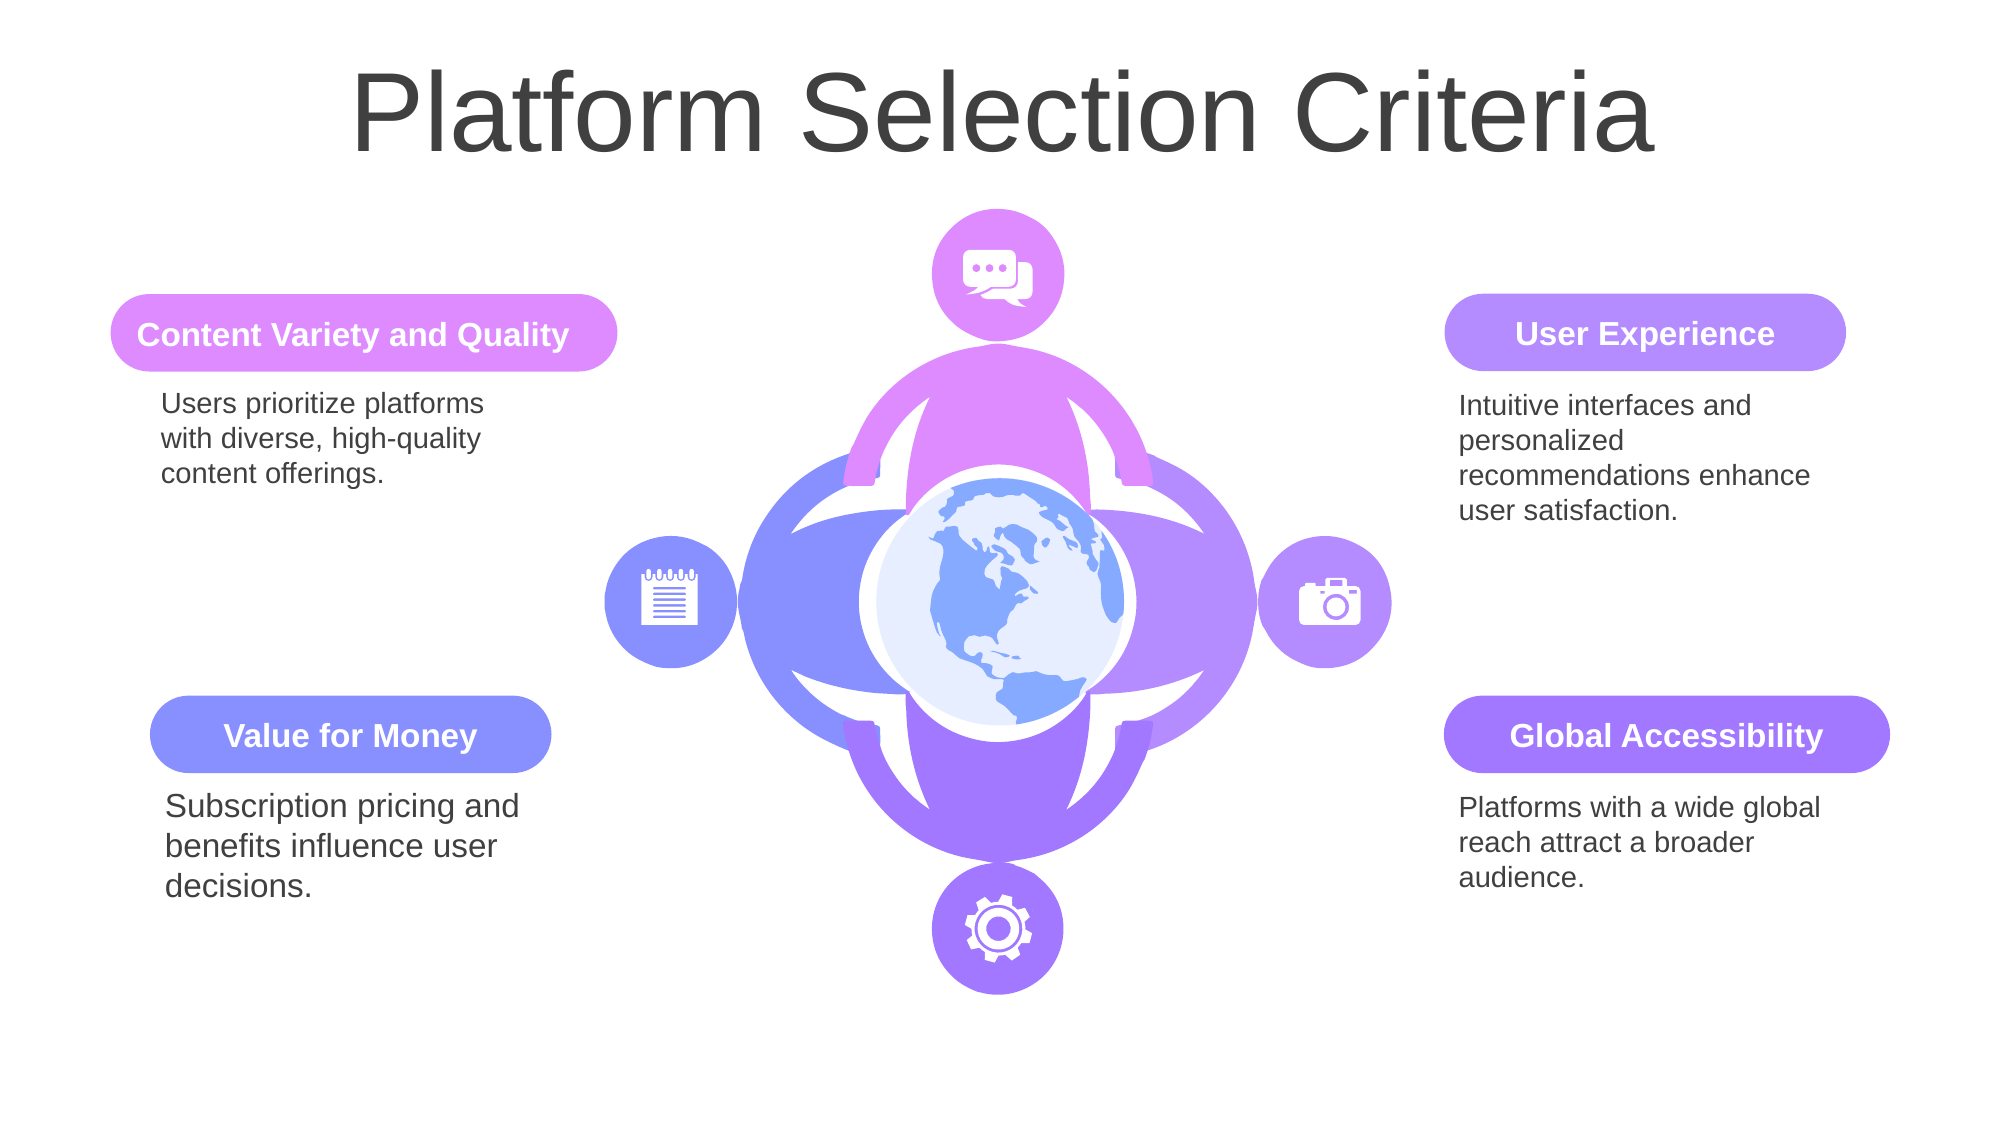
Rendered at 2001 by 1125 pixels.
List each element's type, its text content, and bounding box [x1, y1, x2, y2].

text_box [1443, 293, 1847, 536]
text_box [876, 477, 1125, 726]
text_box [604, 208, 1392, 995]
list Platform Selection Criteria [53, 55, 1952, 175]
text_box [110, 293, 618, 498]
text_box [1443, 695, 1891, 903]
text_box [149, 695, 552, 914]
